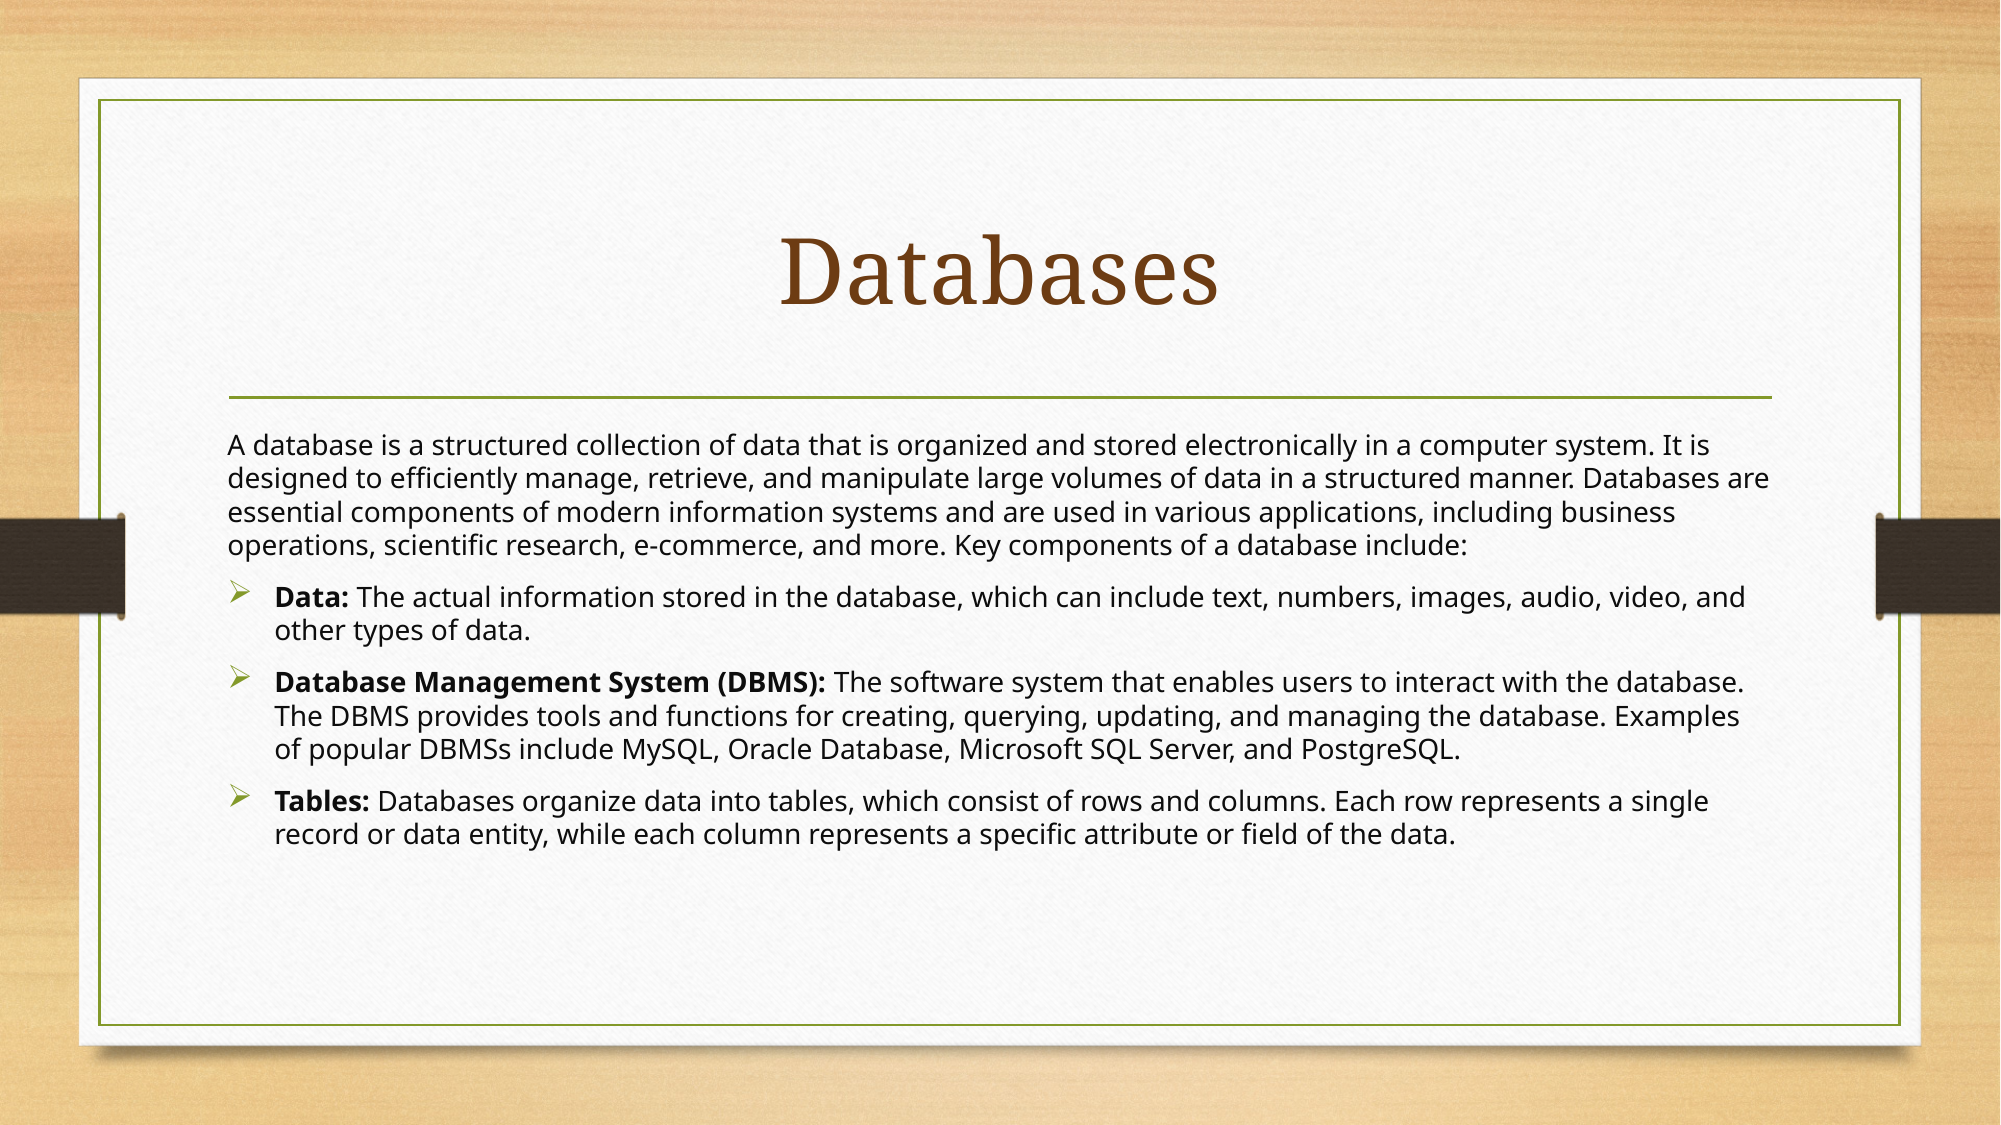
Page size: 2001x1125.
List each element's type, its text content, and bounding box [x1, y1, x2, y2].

title Databases [212, 161, 1788, 375]
list A database is a structured collection of data that is organized and stored electronically in a computer system. It is designed to efficiently manage, retrieve, and manipulate large volumes of data in a structured manner. Databases are essential components of modern information systems and are used in various applications, including business operations, scientific research, e-commerce, and more. Key components of a database include: Data: The actual information stored in the database, which can include text, numbers, images, audio, video, and other types of data. Database Management System (DBMS): The software system that enables users to interact with the database. The DBMS provides tools and functions for creating, querying, updating, and managing the database. Examples of popular DBMSs include MySQL, Oracle Database, Microsoft SQL Server, and PostgreSQL. Tables: Databases organize data into tables, which consist of rows and columns. Each row represents a single record or data entity, while each column represents a specific attribute or field of the data. [212, 419, 1788, 964]
picture [0, 0, 2001, 1125]
